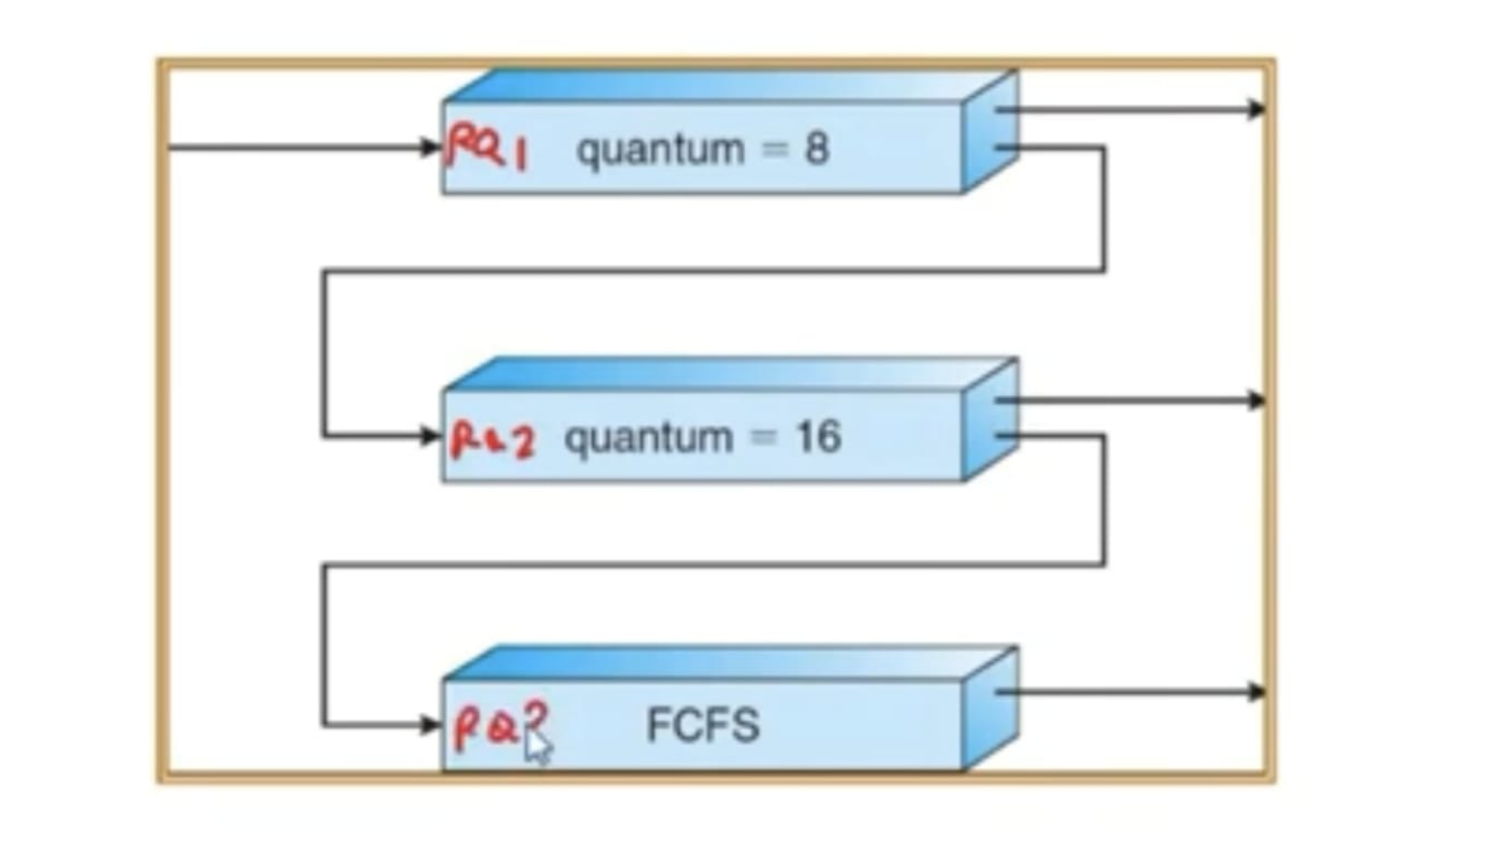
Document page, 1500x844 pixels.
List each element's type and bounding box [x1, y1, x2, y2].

picture [94, 0, 1406, 844]
